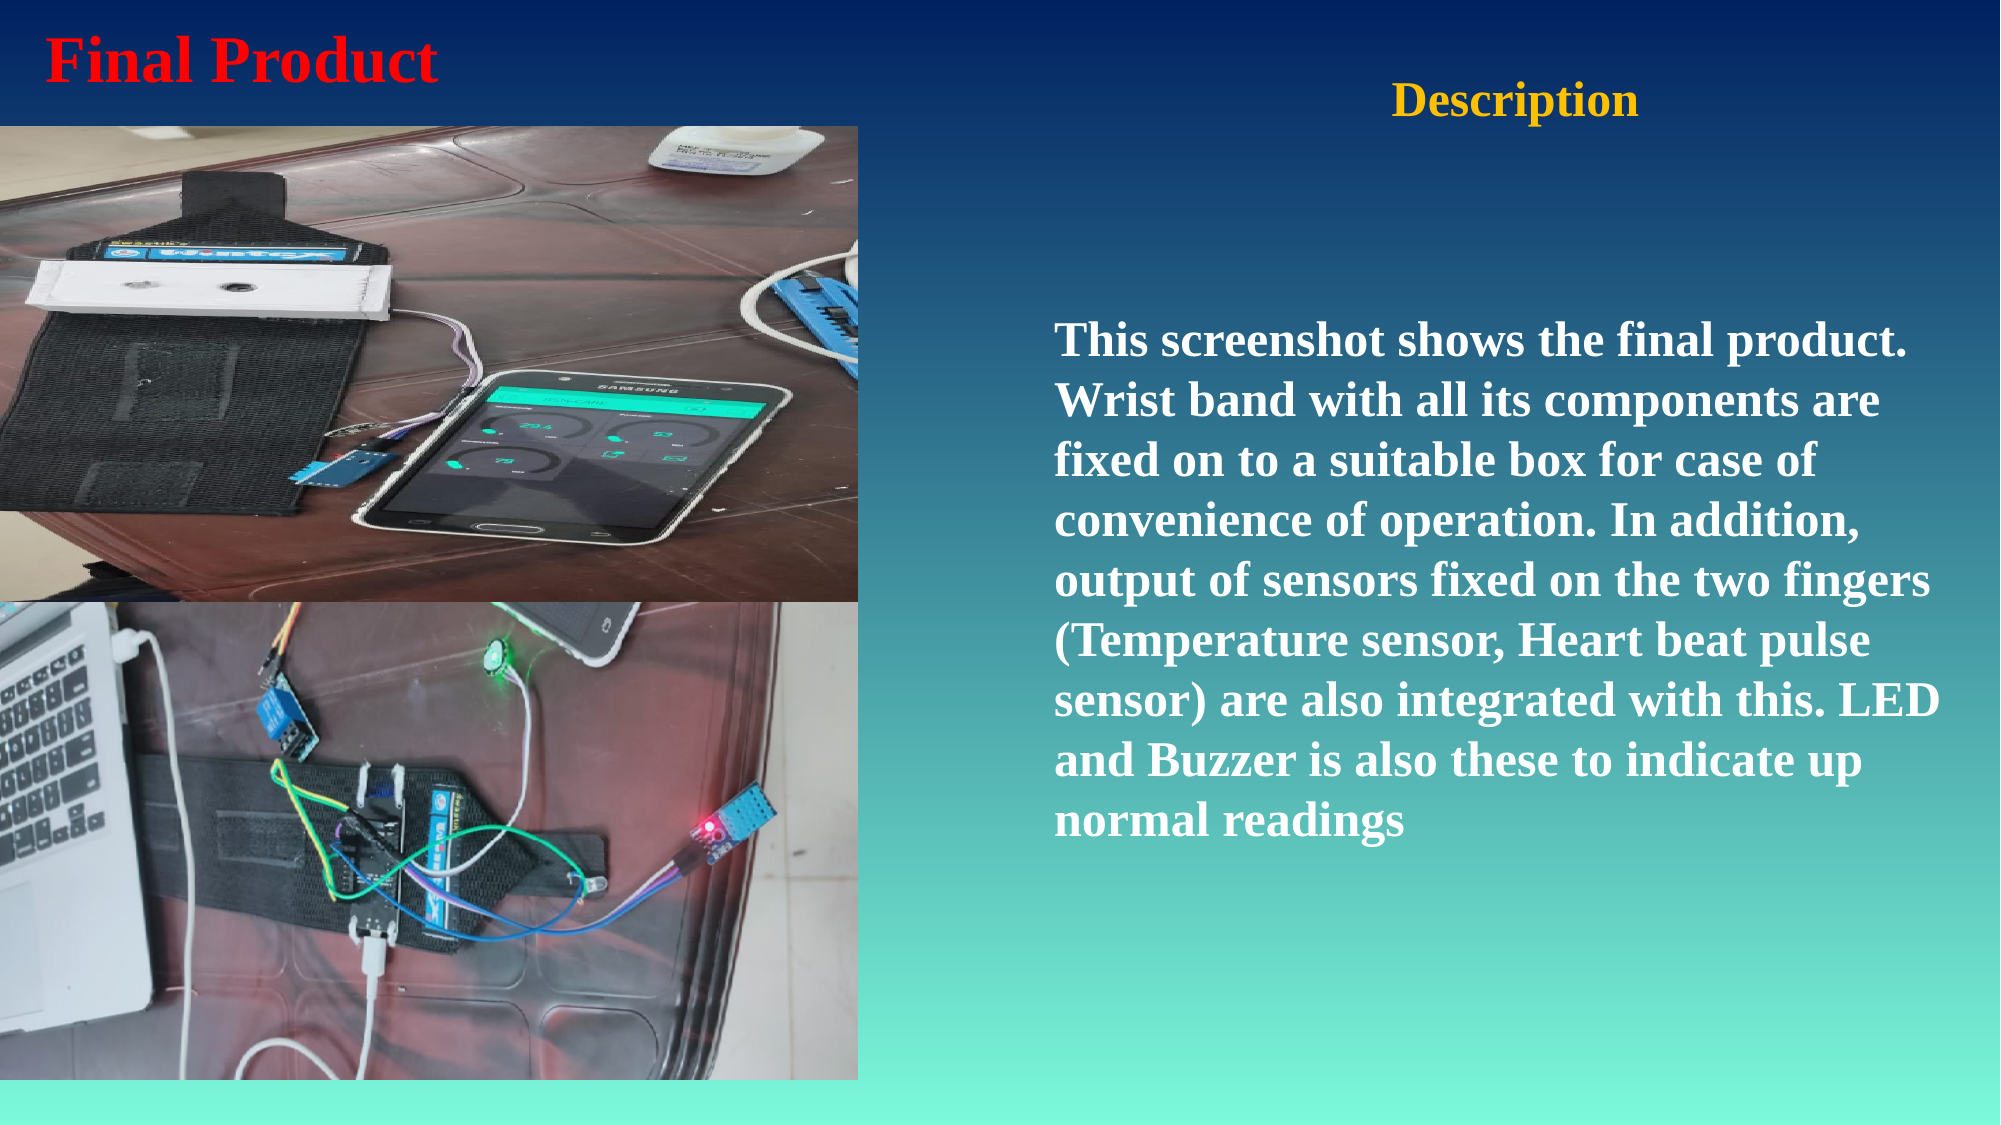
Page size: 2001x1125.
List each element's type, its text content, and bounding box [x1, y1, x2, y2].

text_box Description This screenshot shows the final product. Wrist band with all its components are fixed on to a suitable box for case of convenience of operation. In addition, output of sensors fixed on the two fingers (Temperature sensor, Heart beat pulse sensor) are also integrated with this. LED and Buzzer is also these to indicate up normal readings [1039, 59, 1964, 855]
picture [0, 602, 858, 1080]
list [0, 126, 858, 602]
title Final Product [0, 0, 1405, 105]
